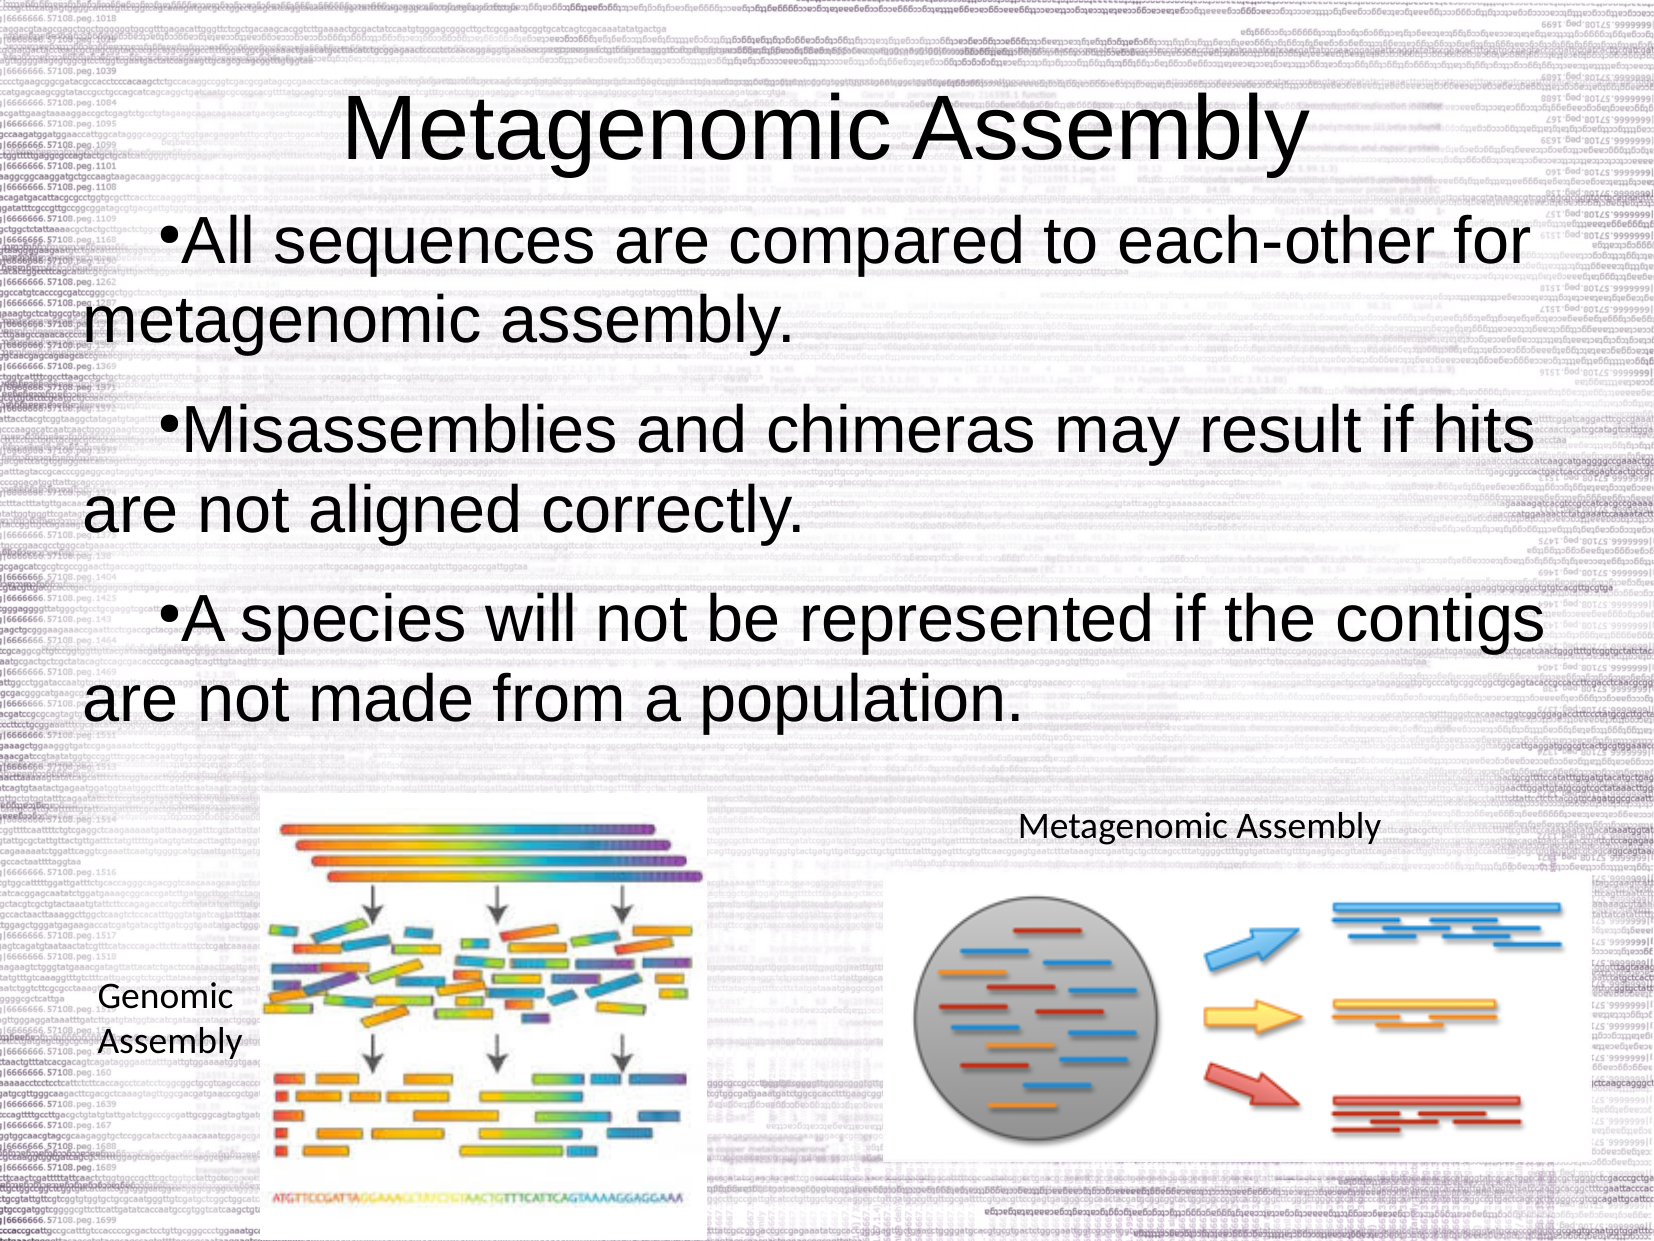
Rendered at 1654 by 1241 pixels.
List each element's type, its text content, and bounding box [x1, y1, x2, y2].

title Metagenomic Assembly [82, 49, 1571, 196]
text_box Metagenomic Assembly [1003, 793, 1473, 854]
list All sequences are compared to each-other for metagenomic assembly. Misassemblies and chimeras may result if hits are not aligned correctly. A species will not be represented if the contigs are not made from a population. [82, 196, 1571, 971]
text_box Genomic Assembly [82, 963, 259, 1069]
picture [0, 0, 1654, 1241]
